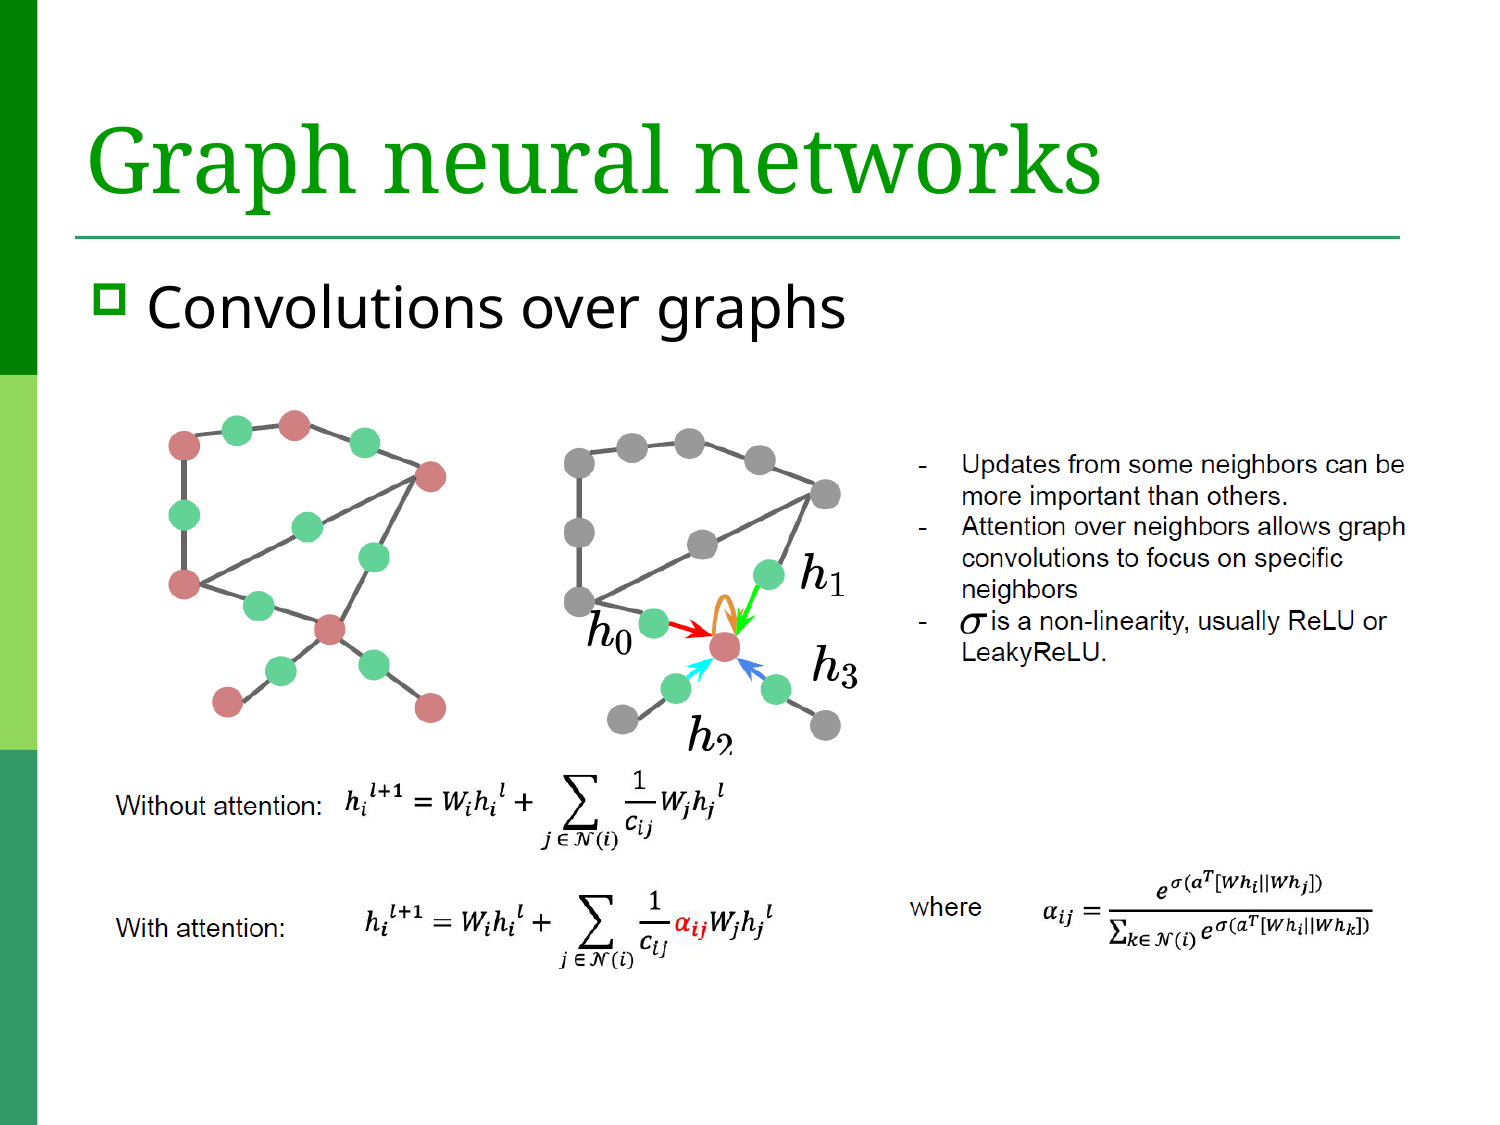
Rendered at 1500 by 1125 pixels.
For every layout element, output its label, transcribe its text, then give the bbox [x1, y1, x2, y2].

list Convolutions over graphs [75, 262, 1483, 1094]
title Graph neural networks [70, 82, 1483, 220]
picture [102, 396, 1427, 970]
